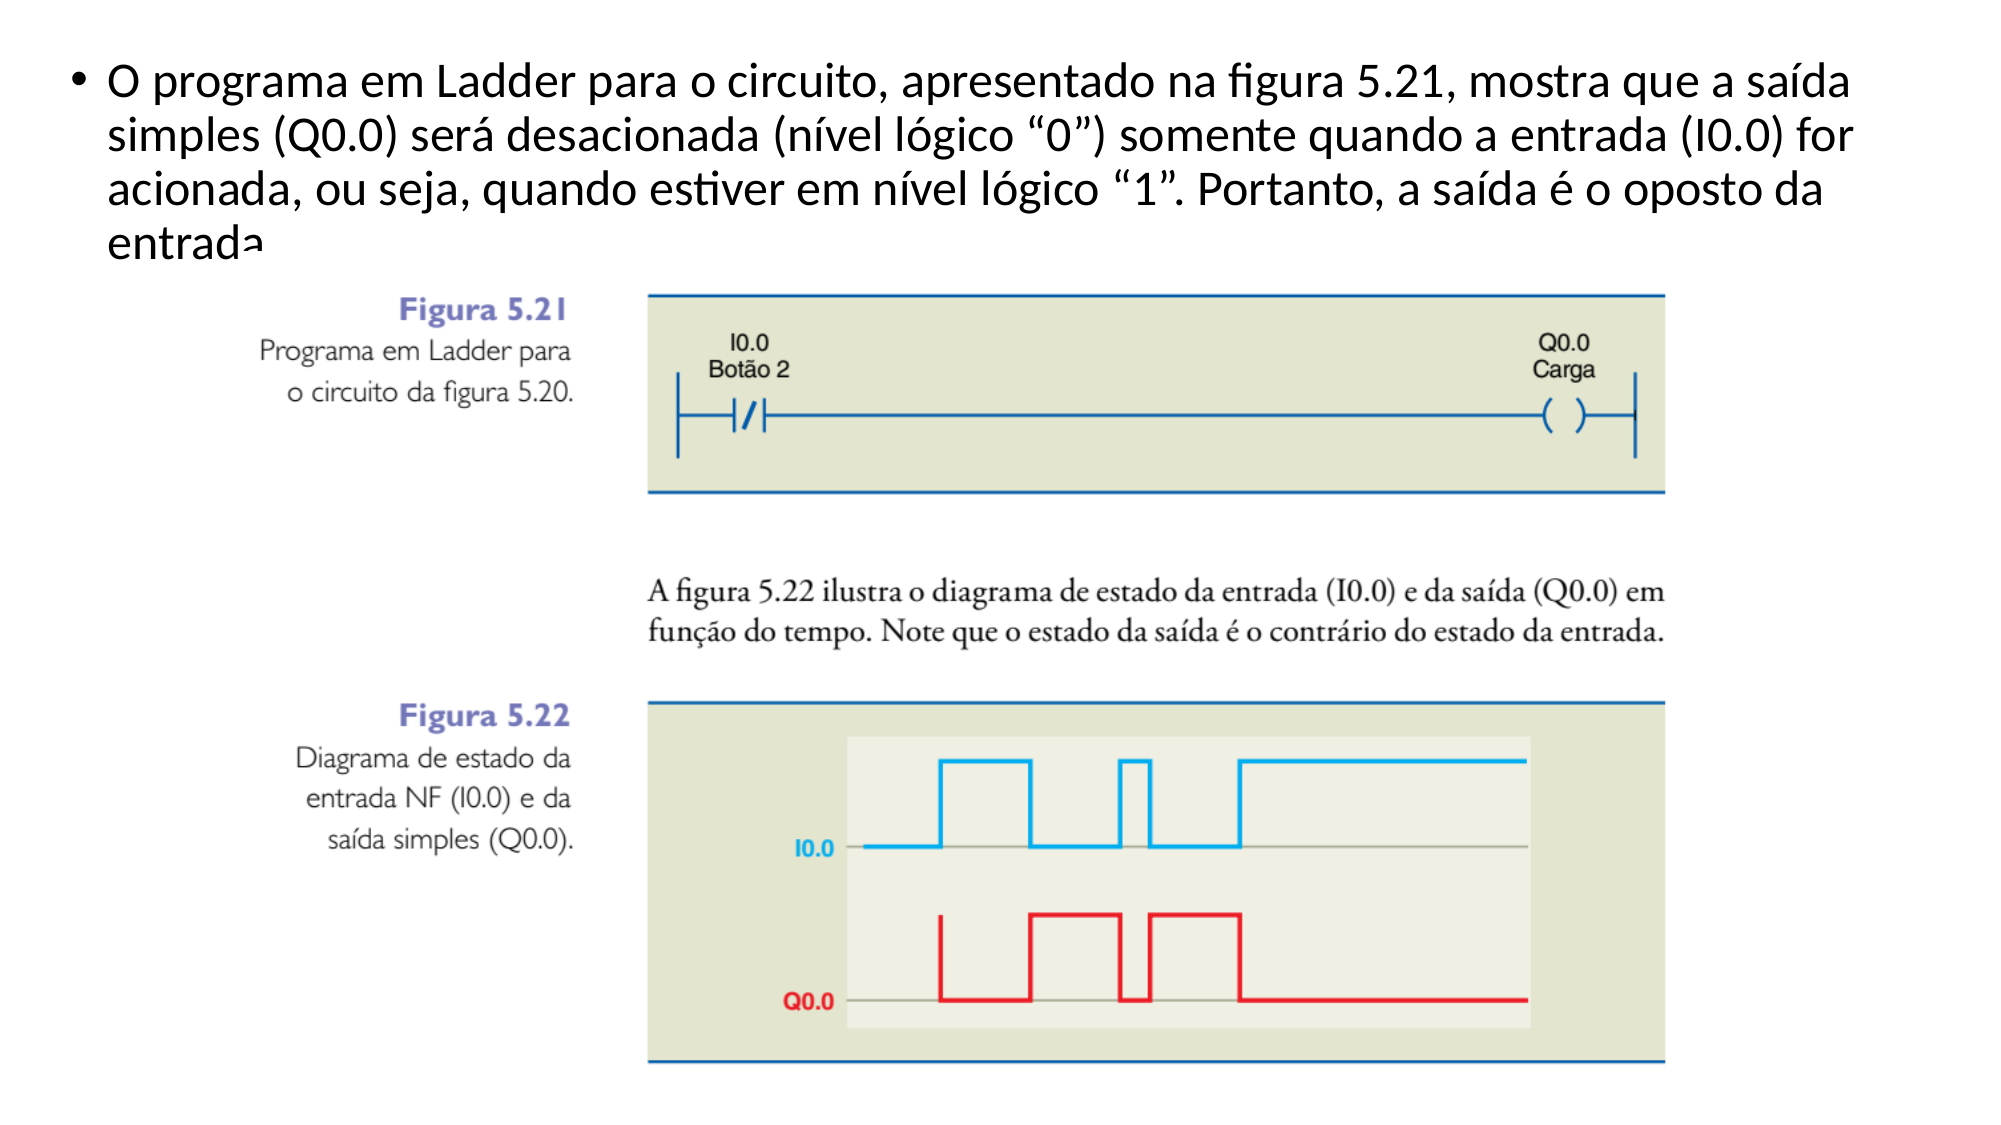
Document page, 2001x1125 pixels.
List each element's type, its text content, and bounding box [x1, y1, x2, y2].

list O programa em Ladder para o circuito, apresentado na figura 5.21, mostra que a saída simples (Q0.0) será desacionada (nível lógico “0”) somente quando a entrada (I0.0) for acionada, ou seja, quando estiver em nível lógico “1”. Portanto, a saída é o oposto da entrada. [55, 46, 1948, 1090]
picture [238, 251, 1696, 1079]
